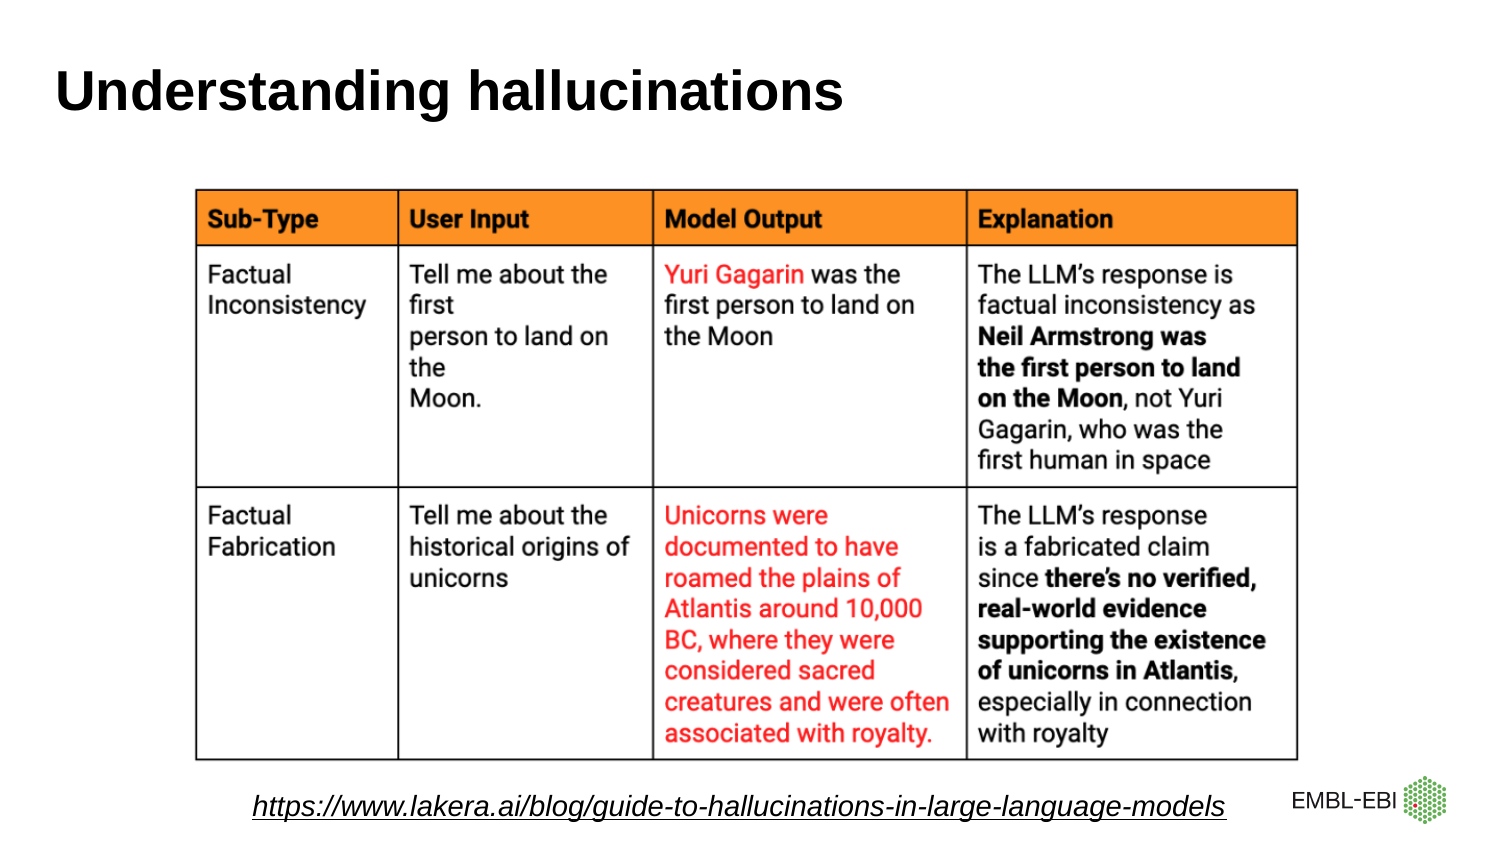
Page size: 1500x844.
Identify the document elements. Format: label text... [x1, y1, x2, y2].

title Understanding hallucinations [55, 44, 1442, 130]
picture [173, 169, 1446, 824]
text_box https://www.lakera.ai/blog/guide-to-hallucinations-in-large-language-models [237, 780, 1385, 830]
